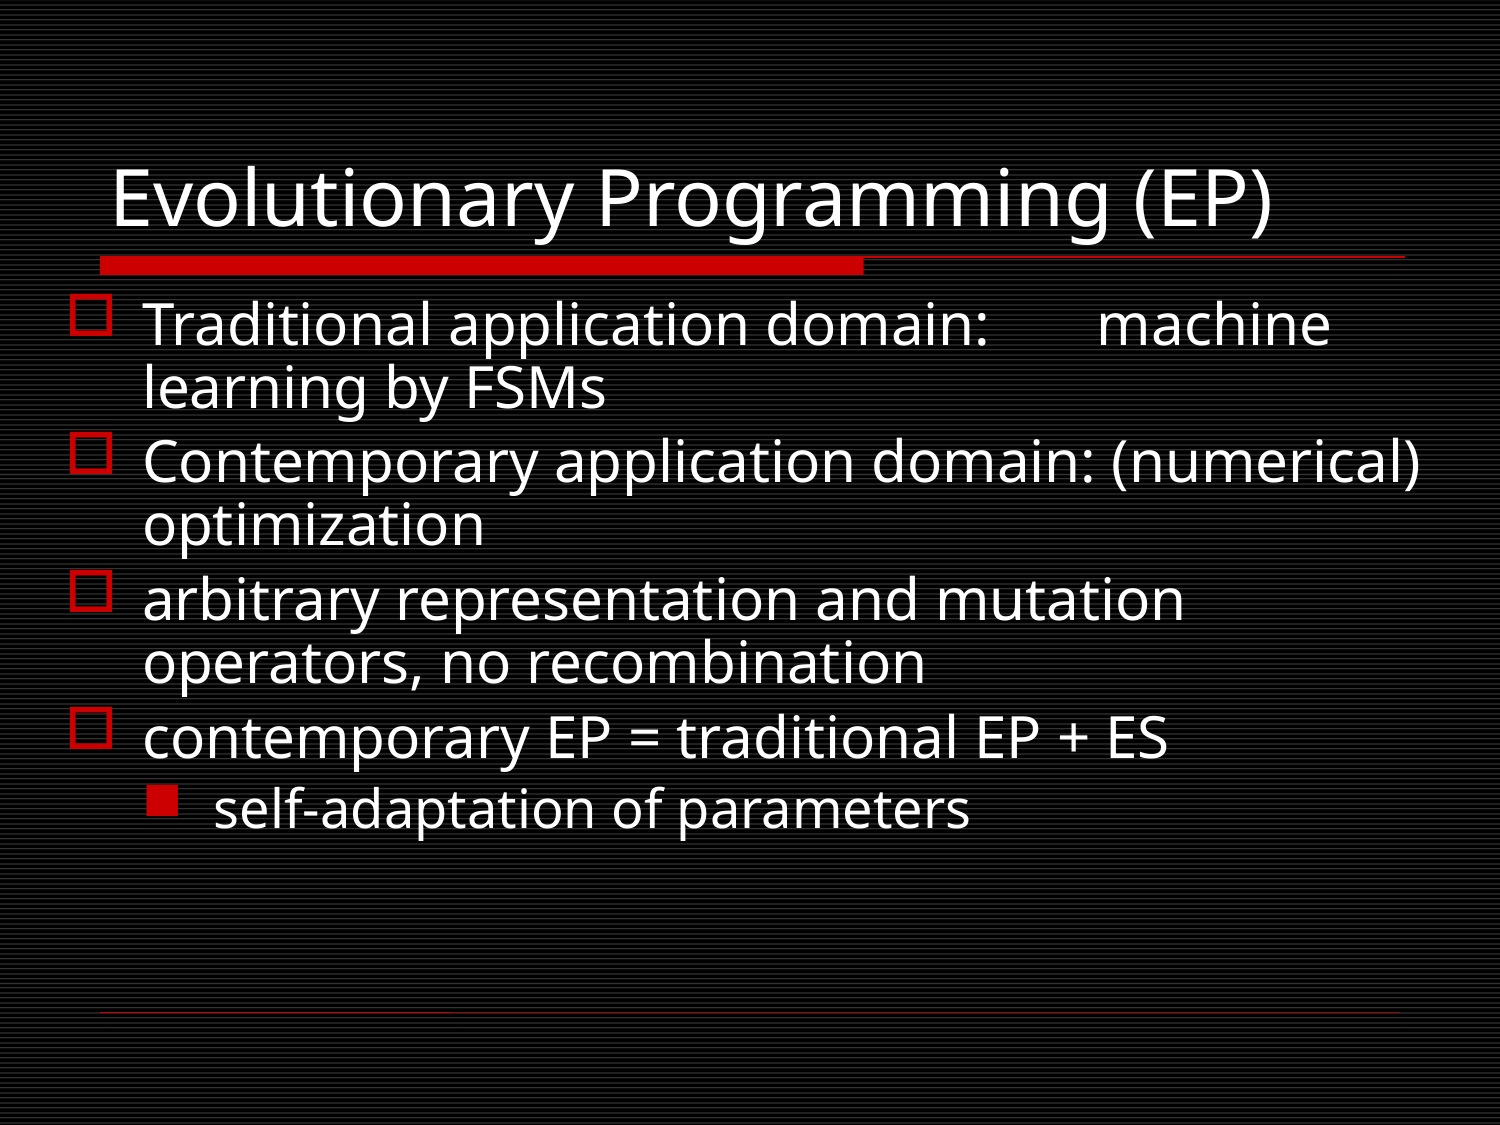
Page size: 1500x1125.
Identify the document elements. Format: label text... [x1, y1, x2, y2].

list Traditional application domain: machine learning by FSMs Contemporary application domain: (numerical) optimization arbitrary representation and mutation operators, no recombination contemporary EP = traditional EP + ES self-adaptation of parameters [50, 287, 1450, 988]
picture [0, 0, 1500, 1125]
title Evolutionary Programming (EP) [94, 50, 1407, 250]
